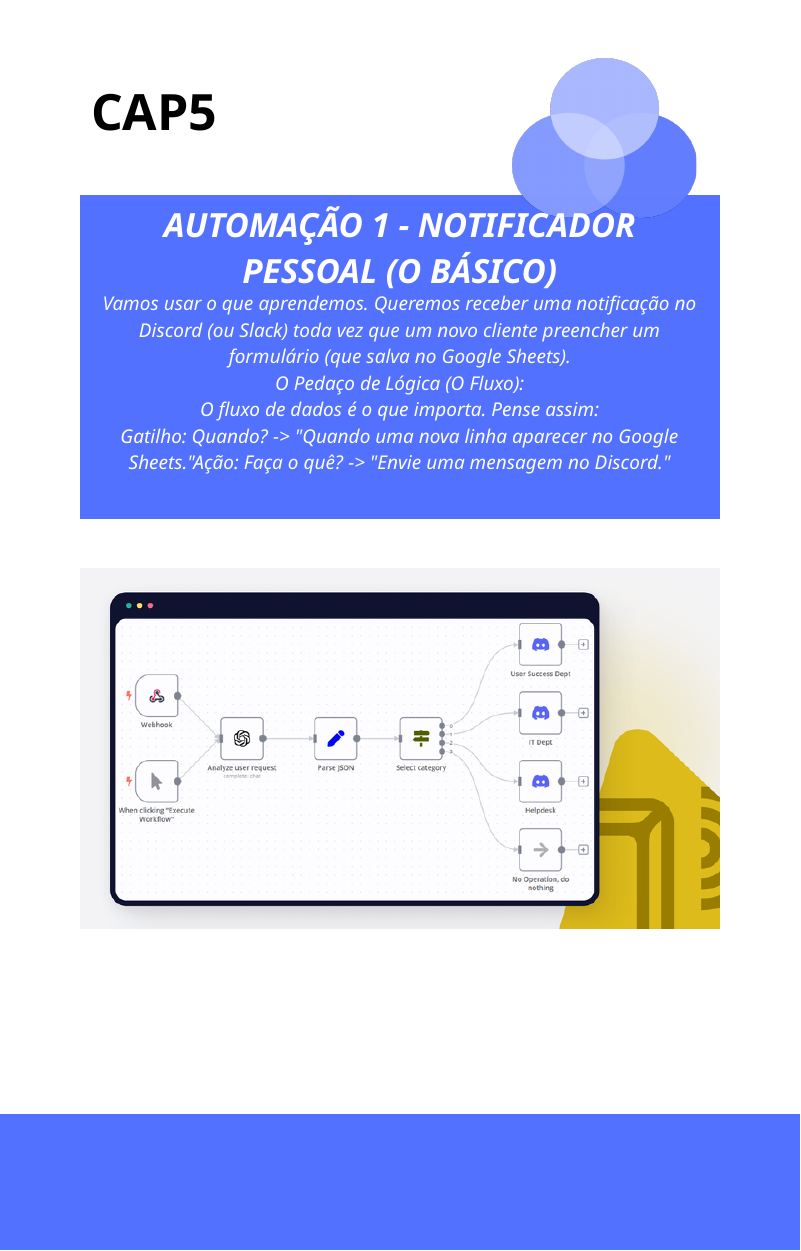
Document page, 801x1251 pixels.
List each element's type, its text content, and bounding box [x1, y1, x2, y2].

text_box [0, 1113, 800, 1250]
text_box CAP5 [91, 86, 523, 141]
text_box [79, 194, 721, 519]
text_box [80, 568, 721, 929]
text_box [512, 58, 697, 193]
